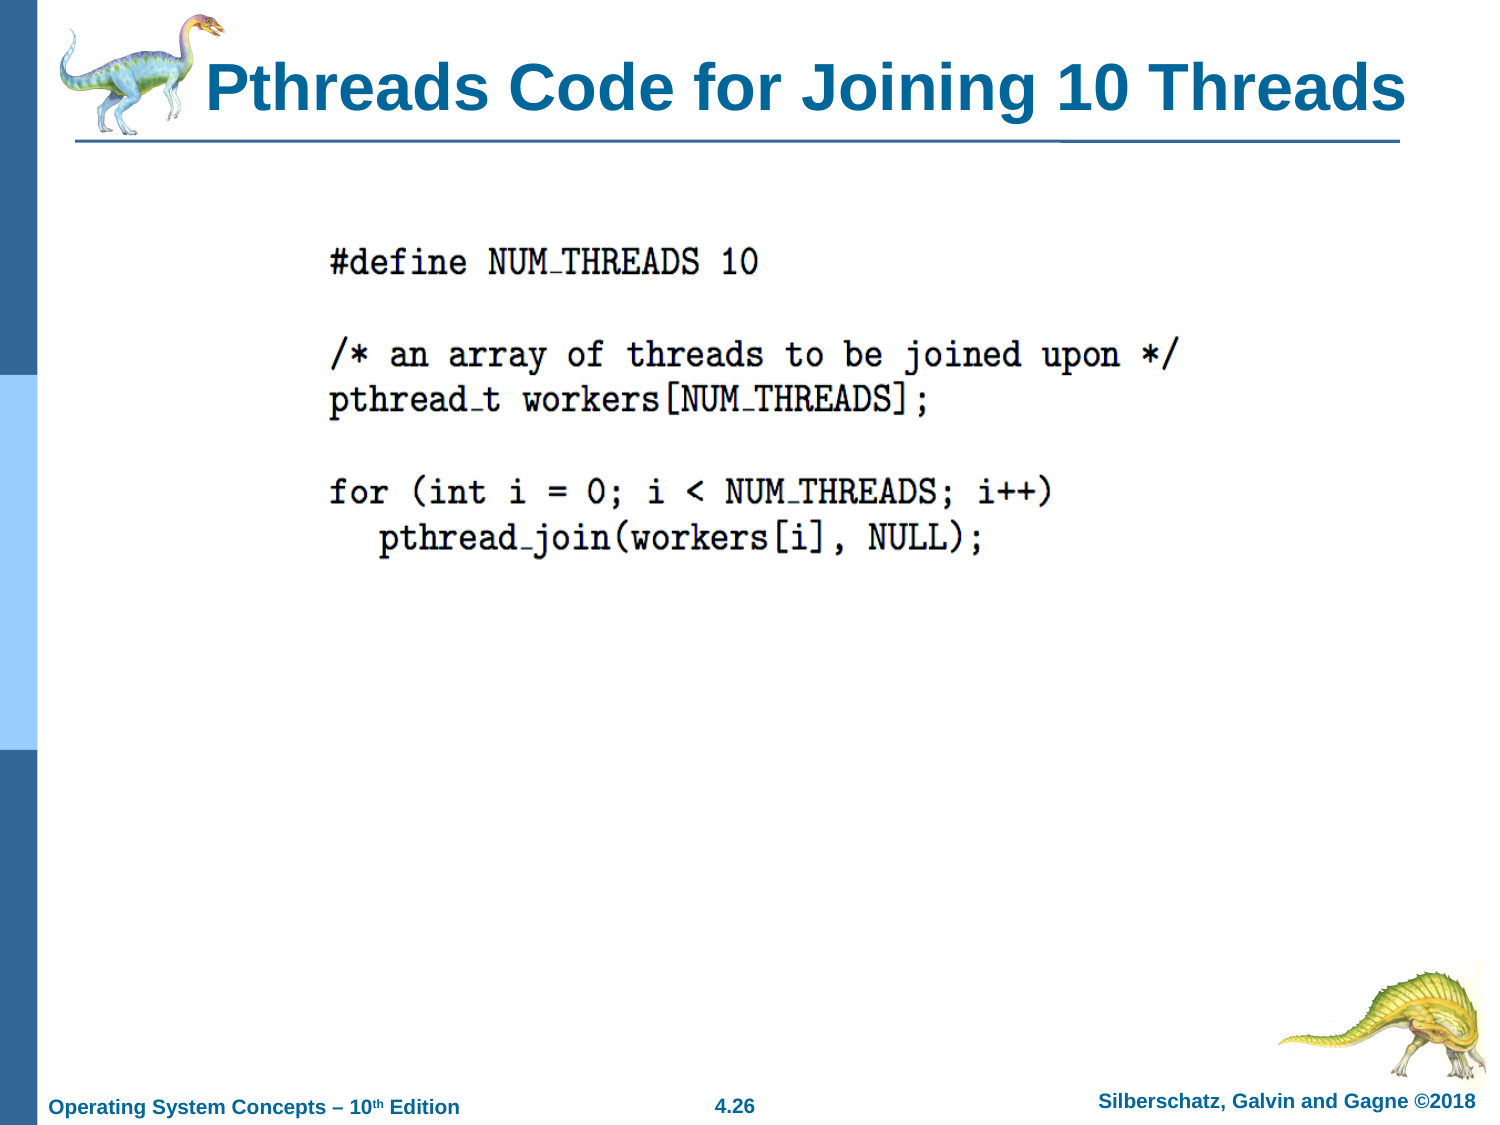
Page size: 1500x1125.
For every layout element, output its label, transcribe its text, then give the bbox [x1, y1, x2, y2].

picture [46, 0, 243, 149]
picture [1275, 959, 1486, 1090]
picture [303, 237, 1197, 588]
title Pthreads Code for Joining 10 Threads [167, 36, 1447, 132]
